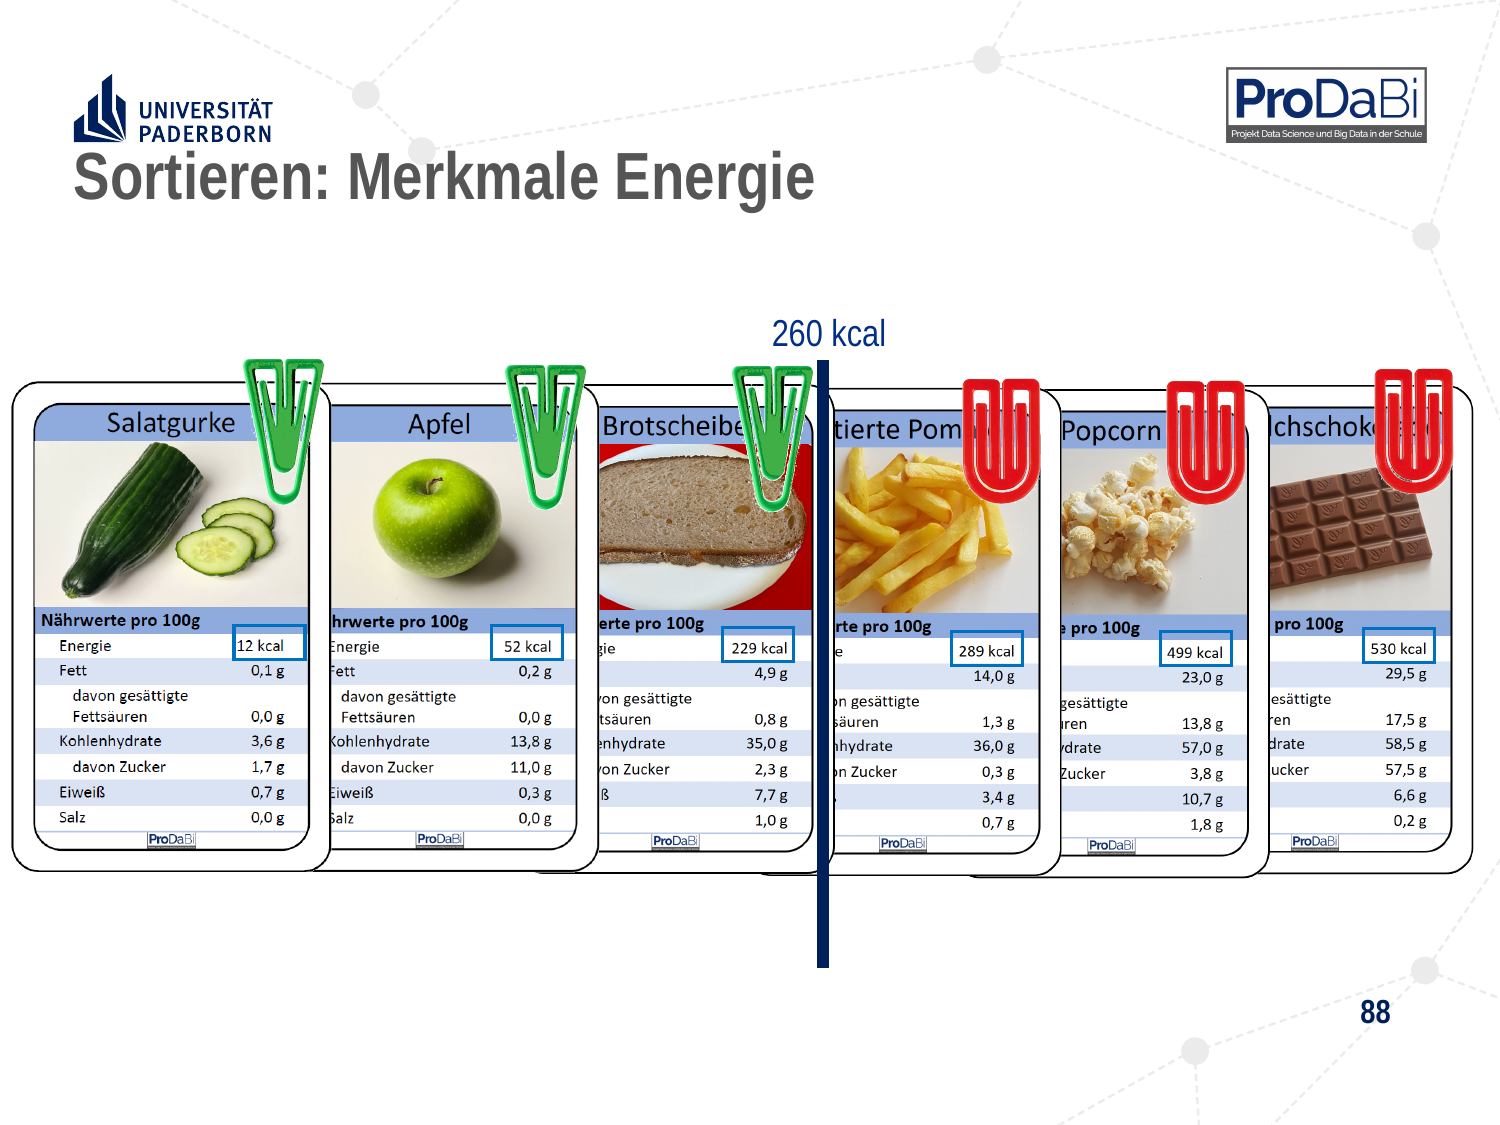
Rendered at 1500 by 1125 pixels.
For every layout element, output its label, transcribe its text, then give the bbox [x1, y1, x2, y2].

text_box 260 kcal [757, 312, 902, 362]
text_box [816, 362, 830, 374]
slide_number 88 [1272, 990, 1391, 1038]
title Sortieren: Merkmale Energie [73, 139, 1427, 312]
text_box [816, 895, 830, 969]
picture [1226, 67, 1427, 139]
picture [8, 359, 1484, 892]
